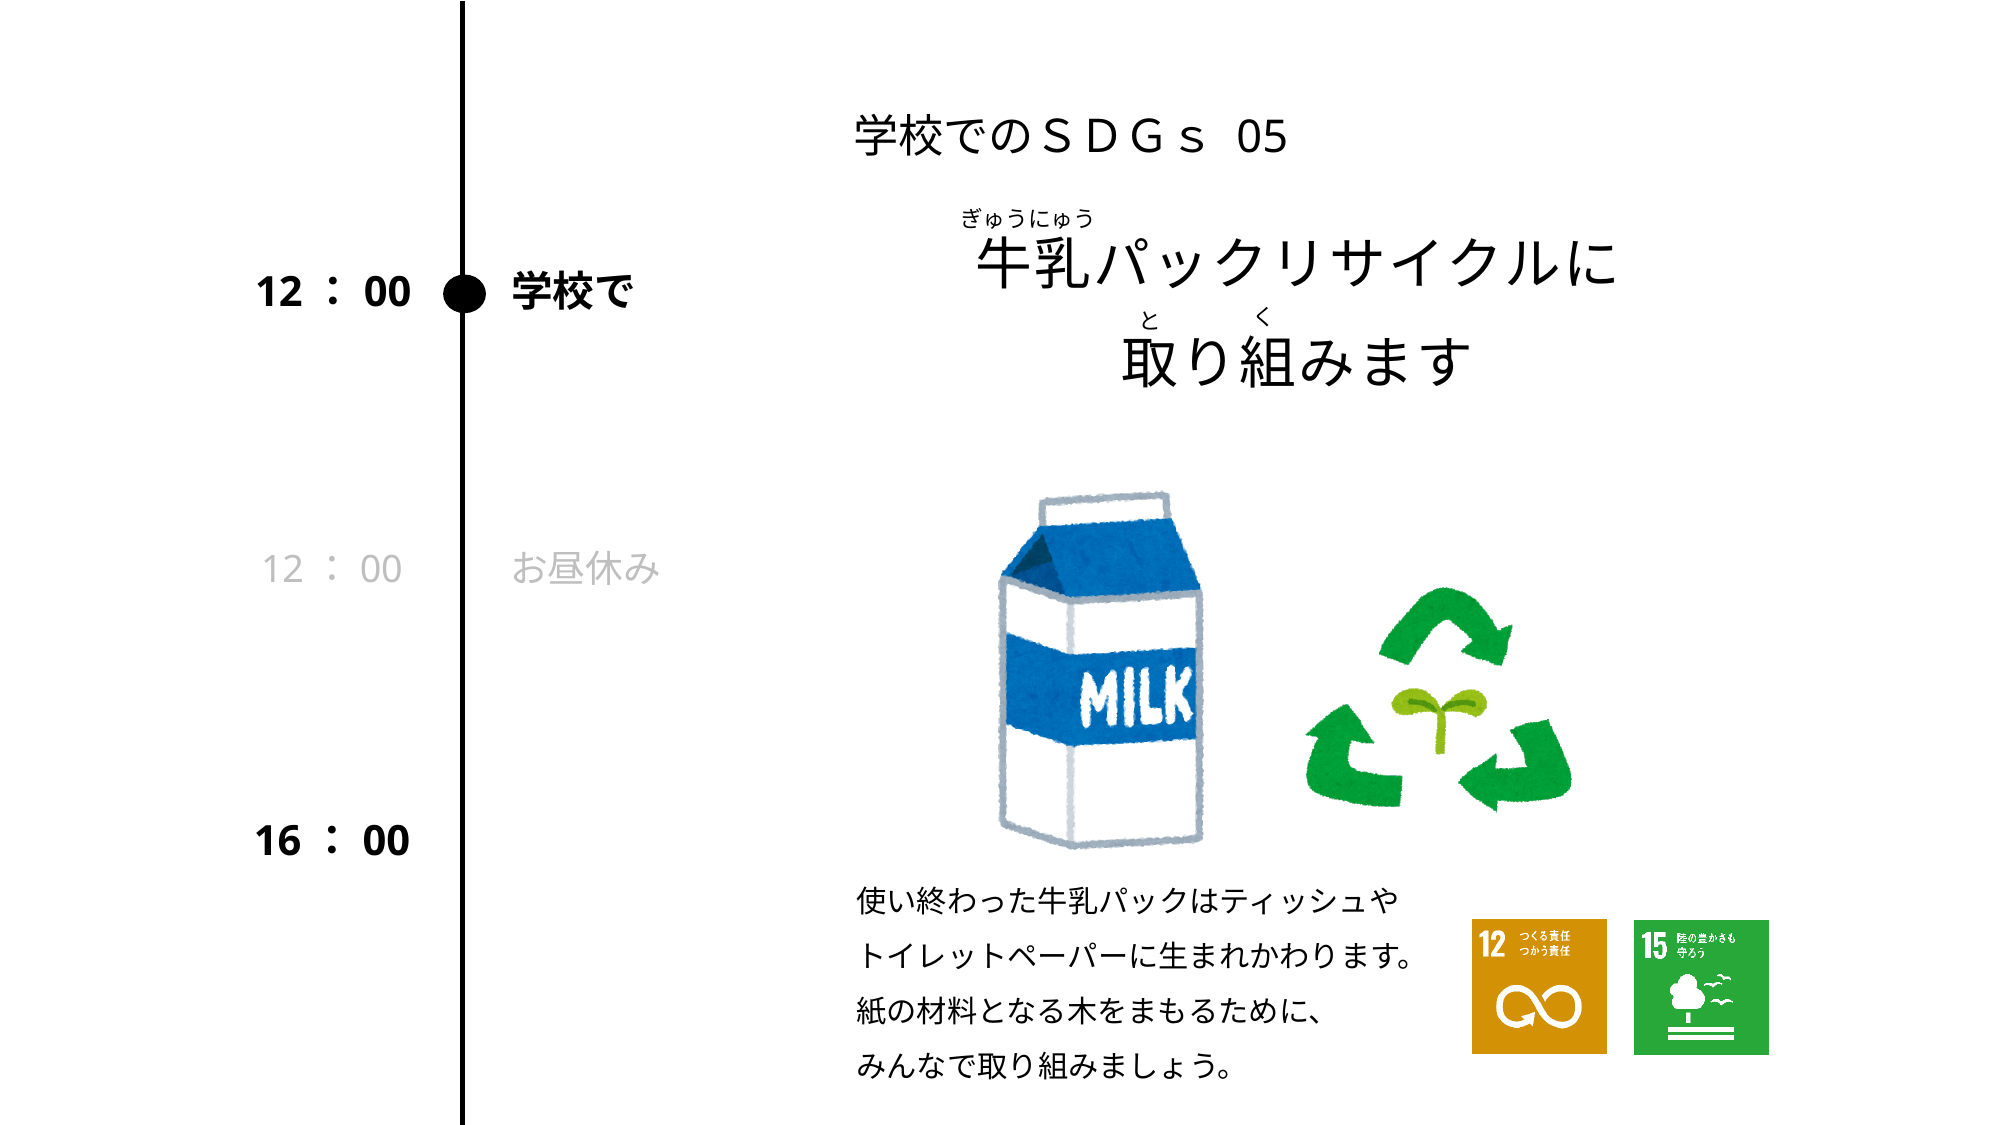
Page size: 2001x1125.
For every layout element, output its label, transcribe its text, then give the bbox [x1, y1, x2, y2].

text_box 使い終わった牛乳パックはティッシュや トイレットペーパーに生まれかわります。 紙の材料となる木をまもるために、 みんなで取り組みましょう。 [853, 879, 1456, 1105]
picture [1634, 920, 1769, 1055]
picture [968, 474, 1241, 872]
picture [1280, 567, 1591, 842]
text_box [849, 62, 1724, 384]
picture [1472, 919, 1607, 1054]
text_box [235, 0, 798, 1125]
